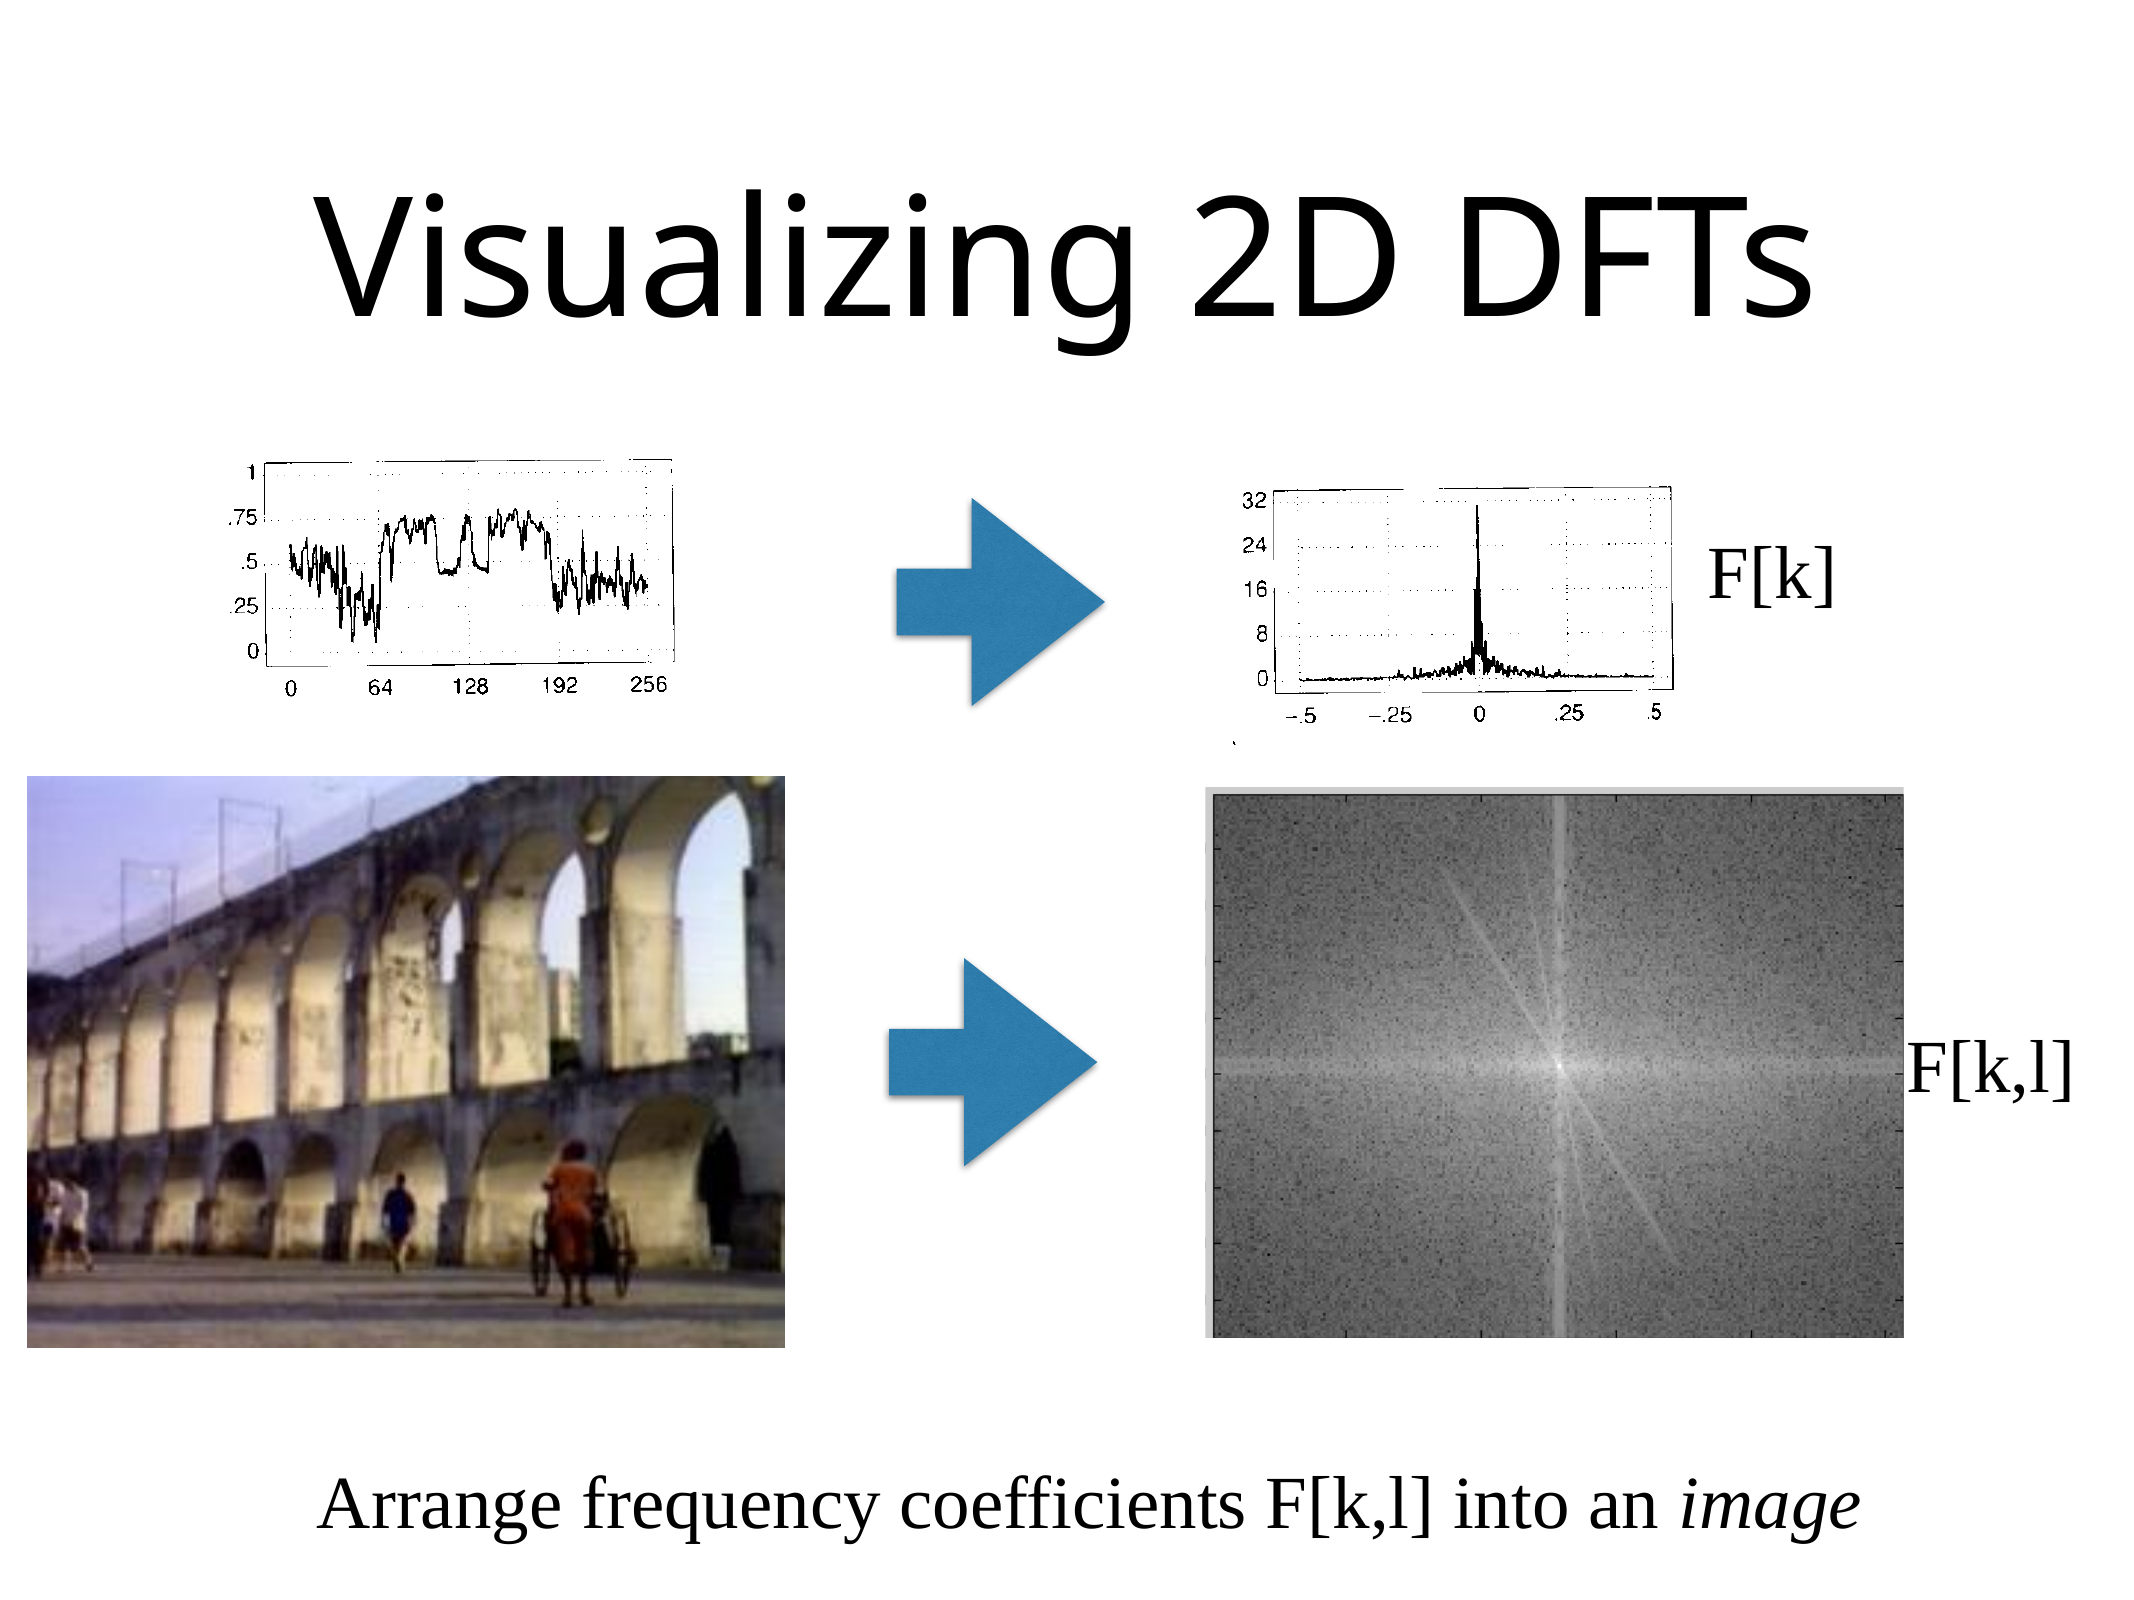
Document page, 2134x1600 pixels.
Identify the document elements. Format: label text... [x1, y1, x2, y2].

picture [199, 425, 705, 712]
text_box [889, 957, 1098, 1167]
text_box [896, 497, 1105, 707]
text_box Arrange frequency coefficients F[k,l] into an image [307, 1444, 1872, 1552]
text_box F[k,l] [1909, 1008, 2085, 1116]
picture [27, 776, 785, 1348]
picture [1221, 458, 1696, 746]
title Visualizing 2D DFTs [156, 72, 1978, 428]
picture [1205, 786, 1904, 1338]
text_box F[k] [1699, 515, 1847, 622]
